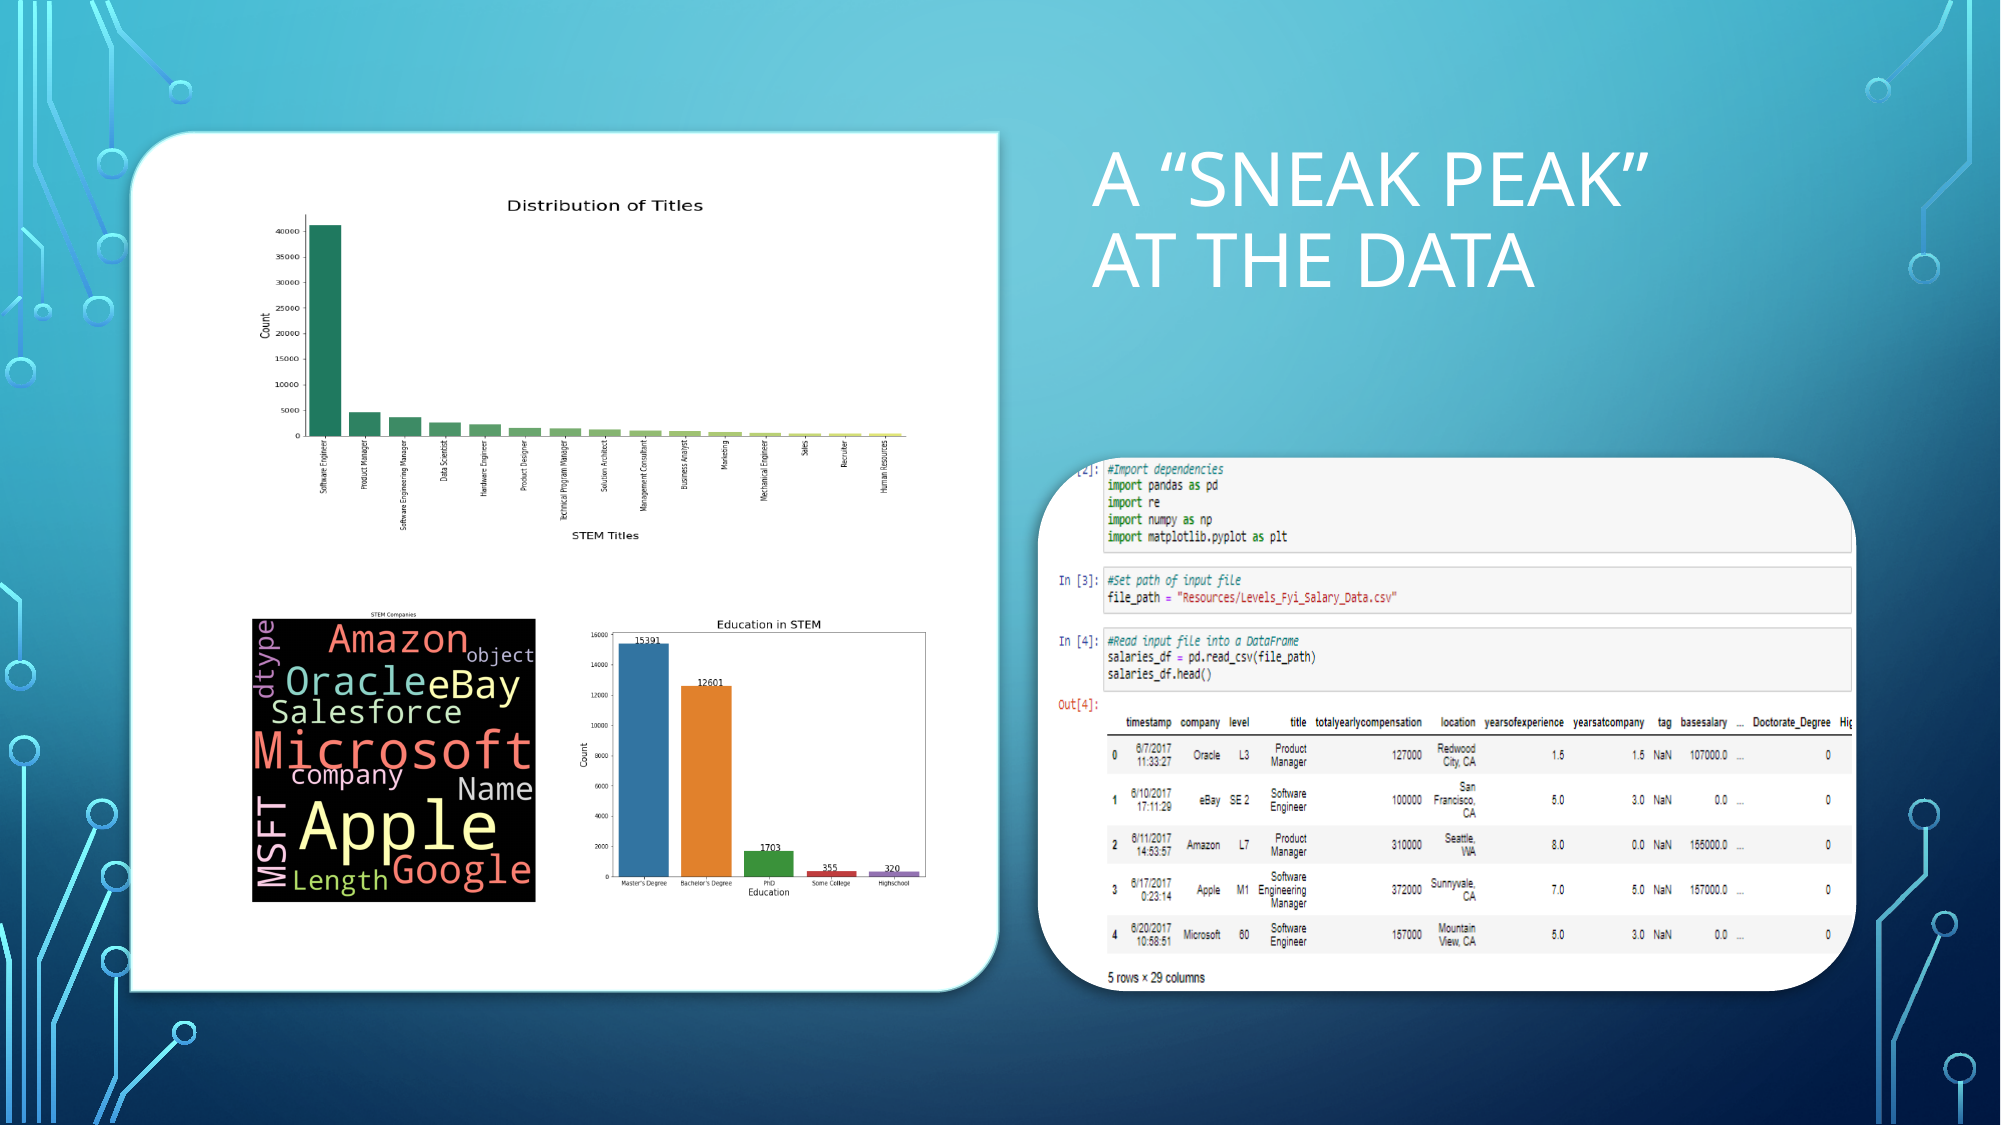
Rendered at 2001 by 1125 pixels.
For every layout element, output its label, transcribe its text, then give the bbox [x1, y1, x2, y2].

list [1037, 457, 1857, 992]
picture [576, 609, 945, 905]
picture [249, 187, 915, 550]
title A “SnEAK PEAK” AT THE DATA [1077, 101, 1857, 344]
text_box [129, 131, 1000, 993]
picture [249, 609, 538, 905]
